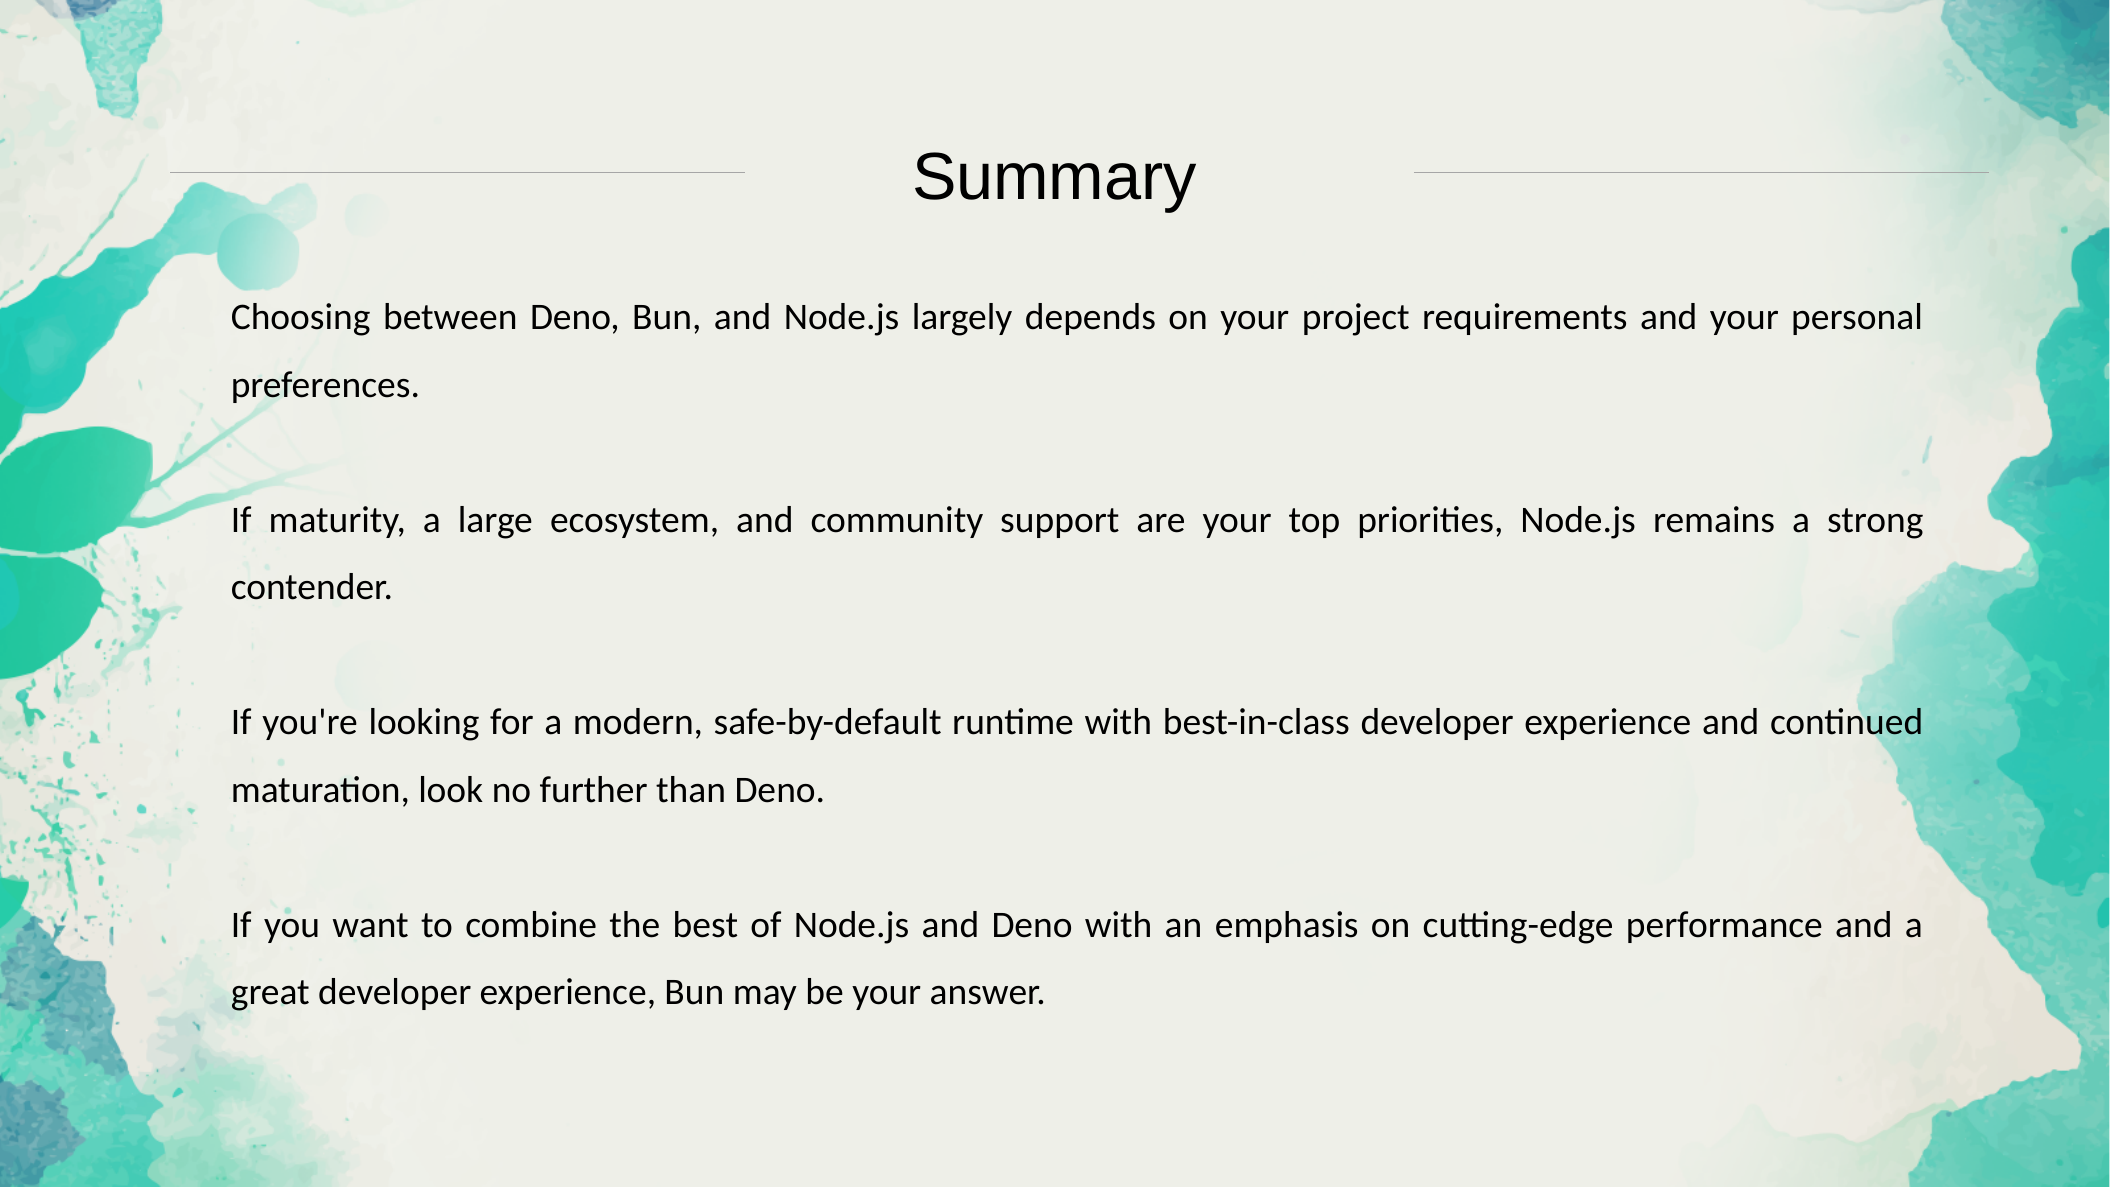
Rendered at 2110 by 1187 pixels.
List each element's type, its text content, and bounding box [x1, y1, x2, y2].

text_box Summary [730, 132, 1379, 172]
text_box Summary [730, 173, 1379, 213]
text_box Choosing between Deno, Bun, and Node.js largely depends on your project requirements and your personal preferences. If maturity, a large ecosystem, and community support are your top priorities, Node.js remains a strong contender. If you're looking for a modern, safe-by-default runtime with best-in-class developer experience and continued maturation, look no further than Deno. If you want to combine the best of Node.js and Deno with an emphasis on cutting-edge performance and a great developer experience, Bun may be your answer. [216, 262, 1941, 1020]
picture [0, 0, 2110, 1187]
